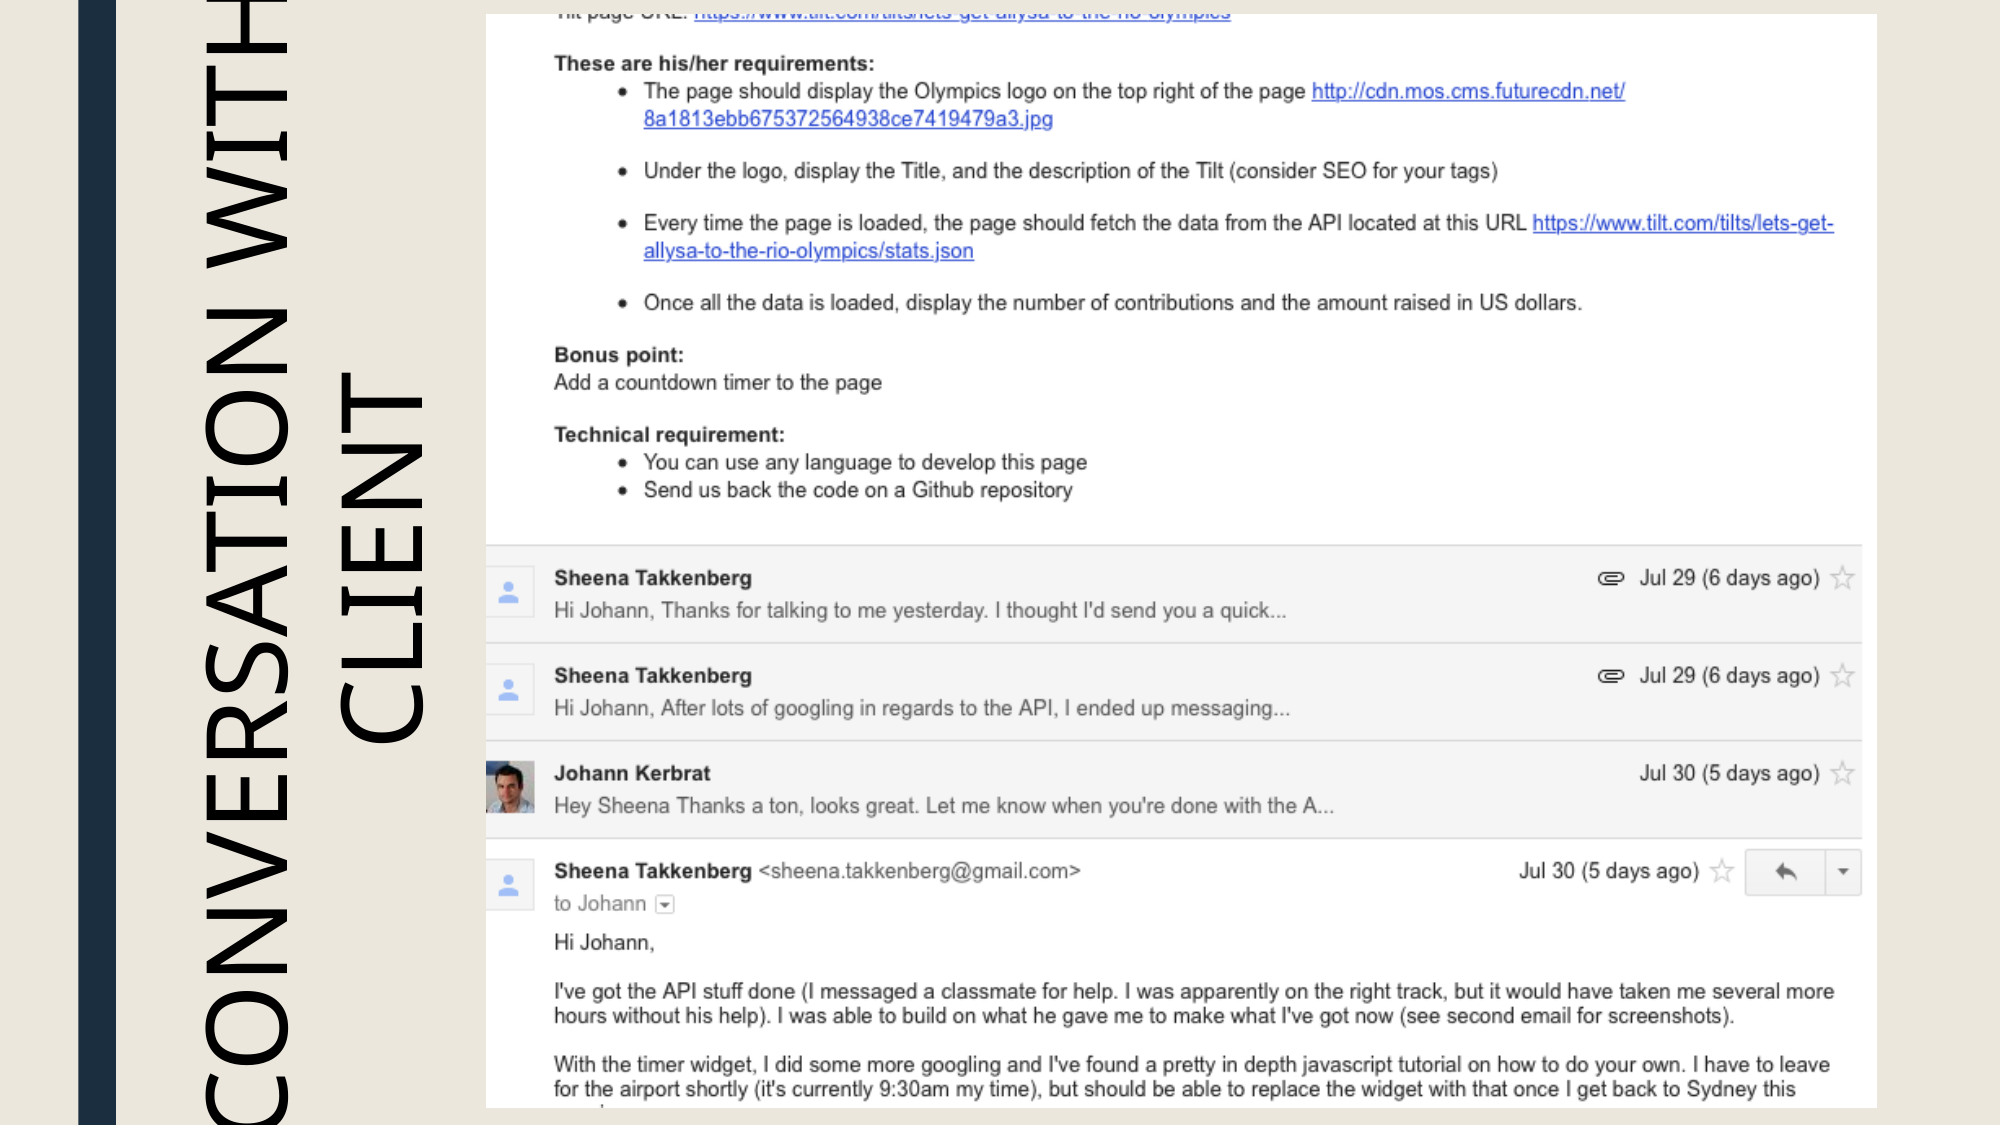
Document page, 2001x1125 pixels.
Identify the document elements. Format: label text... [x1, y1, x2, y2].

picture [486, 14, 1877, 1108]
text_box CONVERSATION WITH CLIENT [167, 0, 453, 1125]
